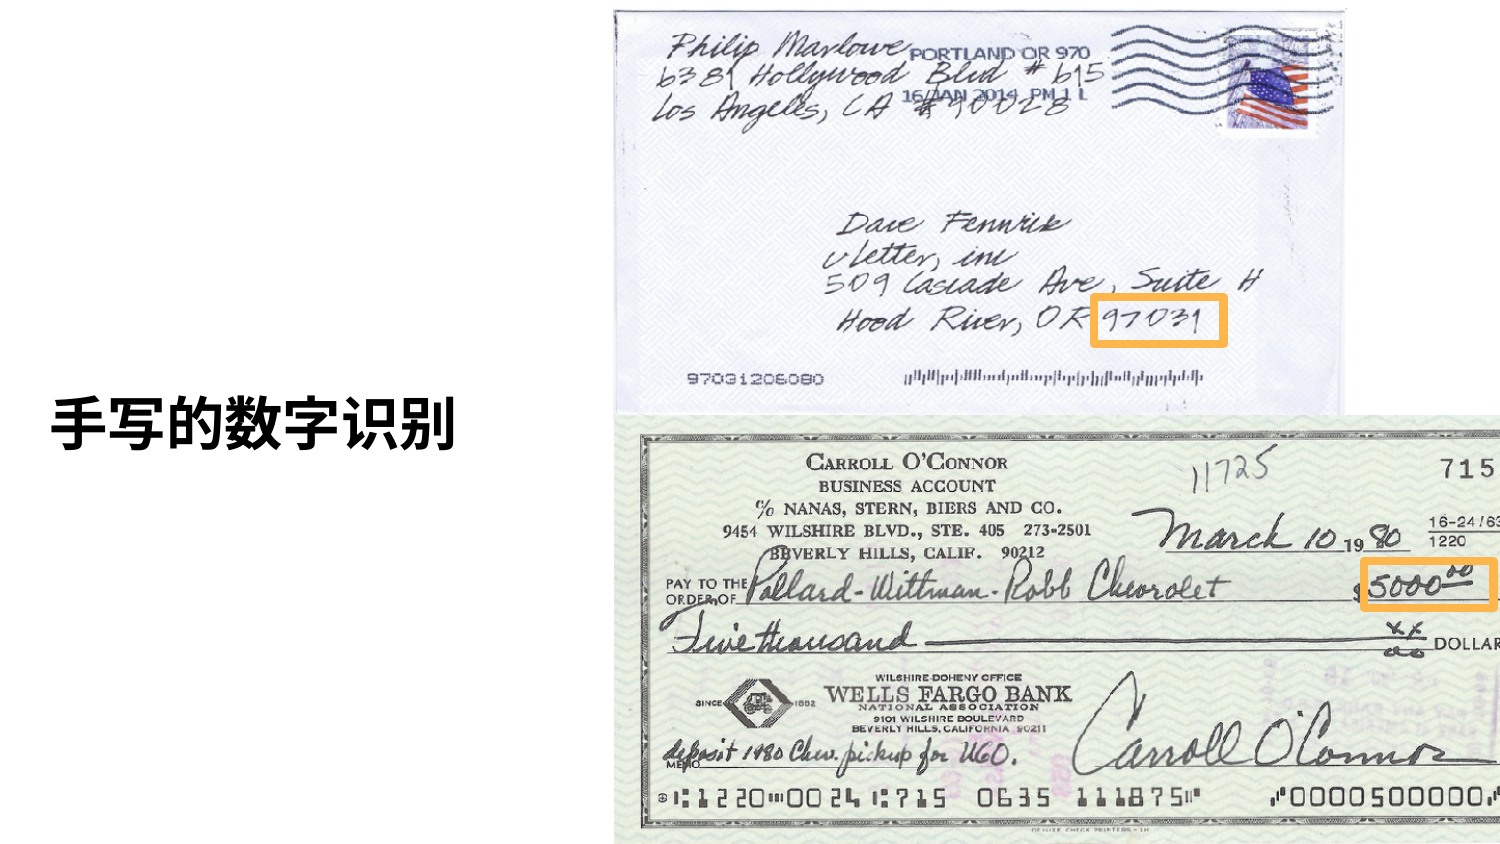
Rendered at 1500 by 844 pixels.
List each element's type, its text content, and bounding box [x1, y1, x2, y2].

title 手写的数字识别 [41, 302, 614, 542]
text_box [613, 8, 1349, 424]
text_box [614, 415, 1500, 844]
